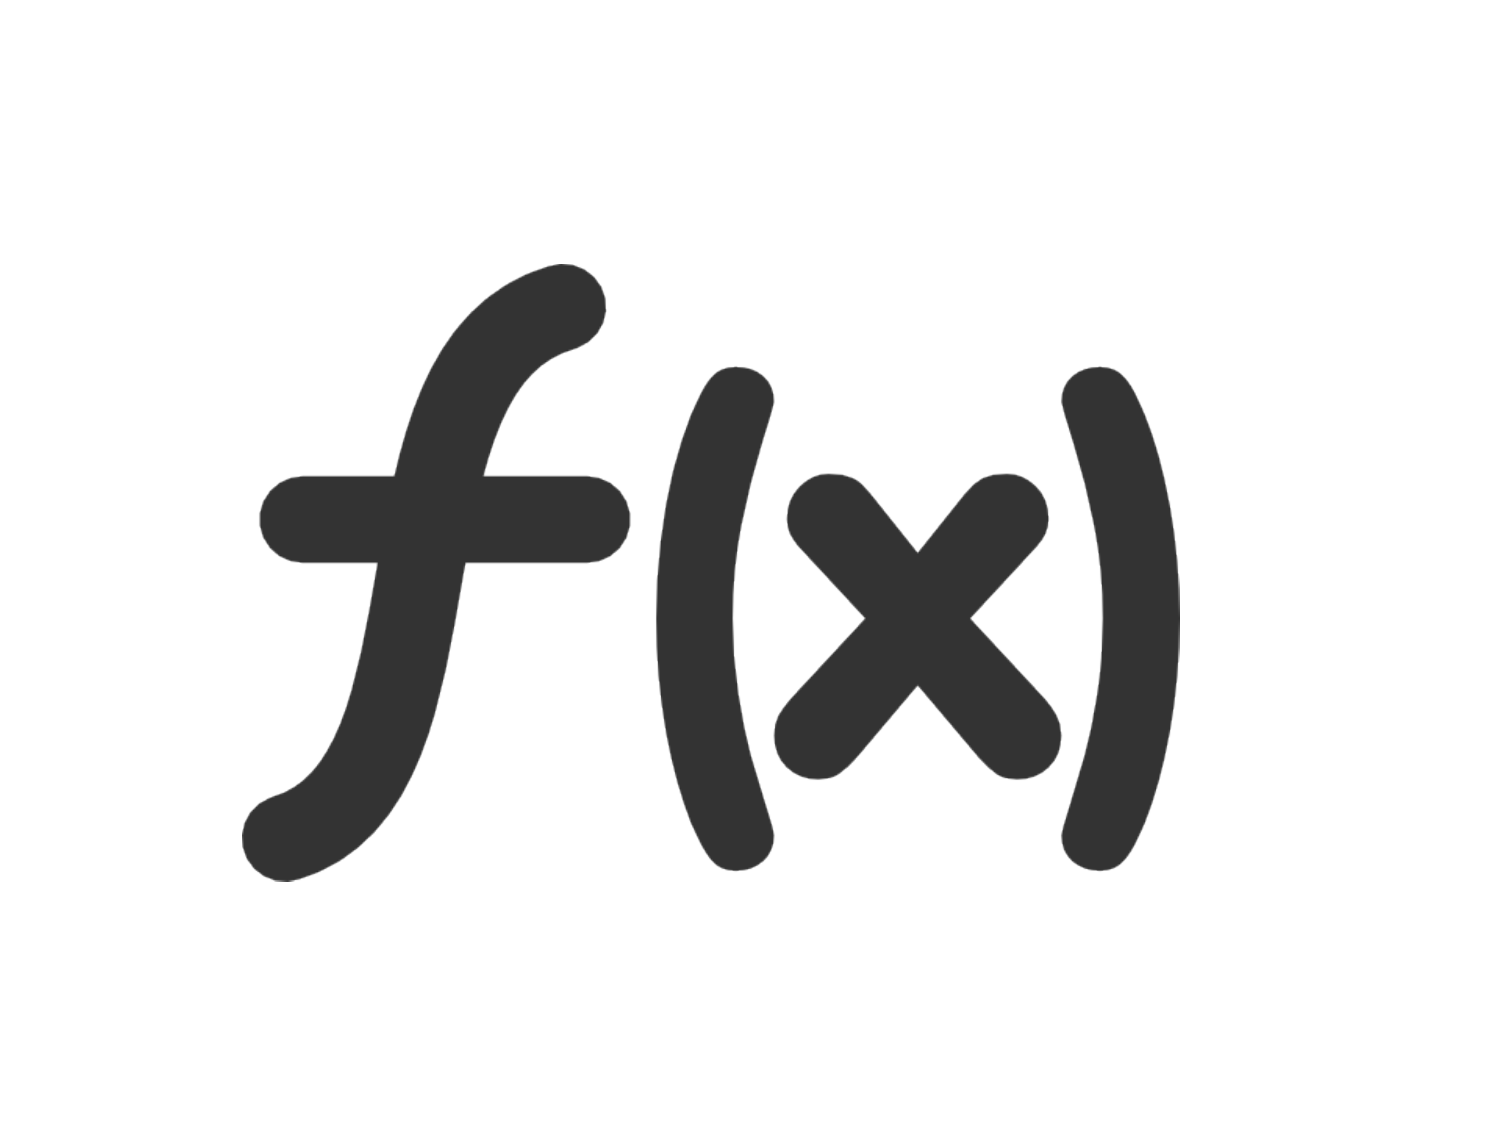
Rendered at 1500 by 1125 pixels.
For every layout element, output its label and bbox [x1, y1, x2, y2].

picture [241, 263, 1180, 882]
